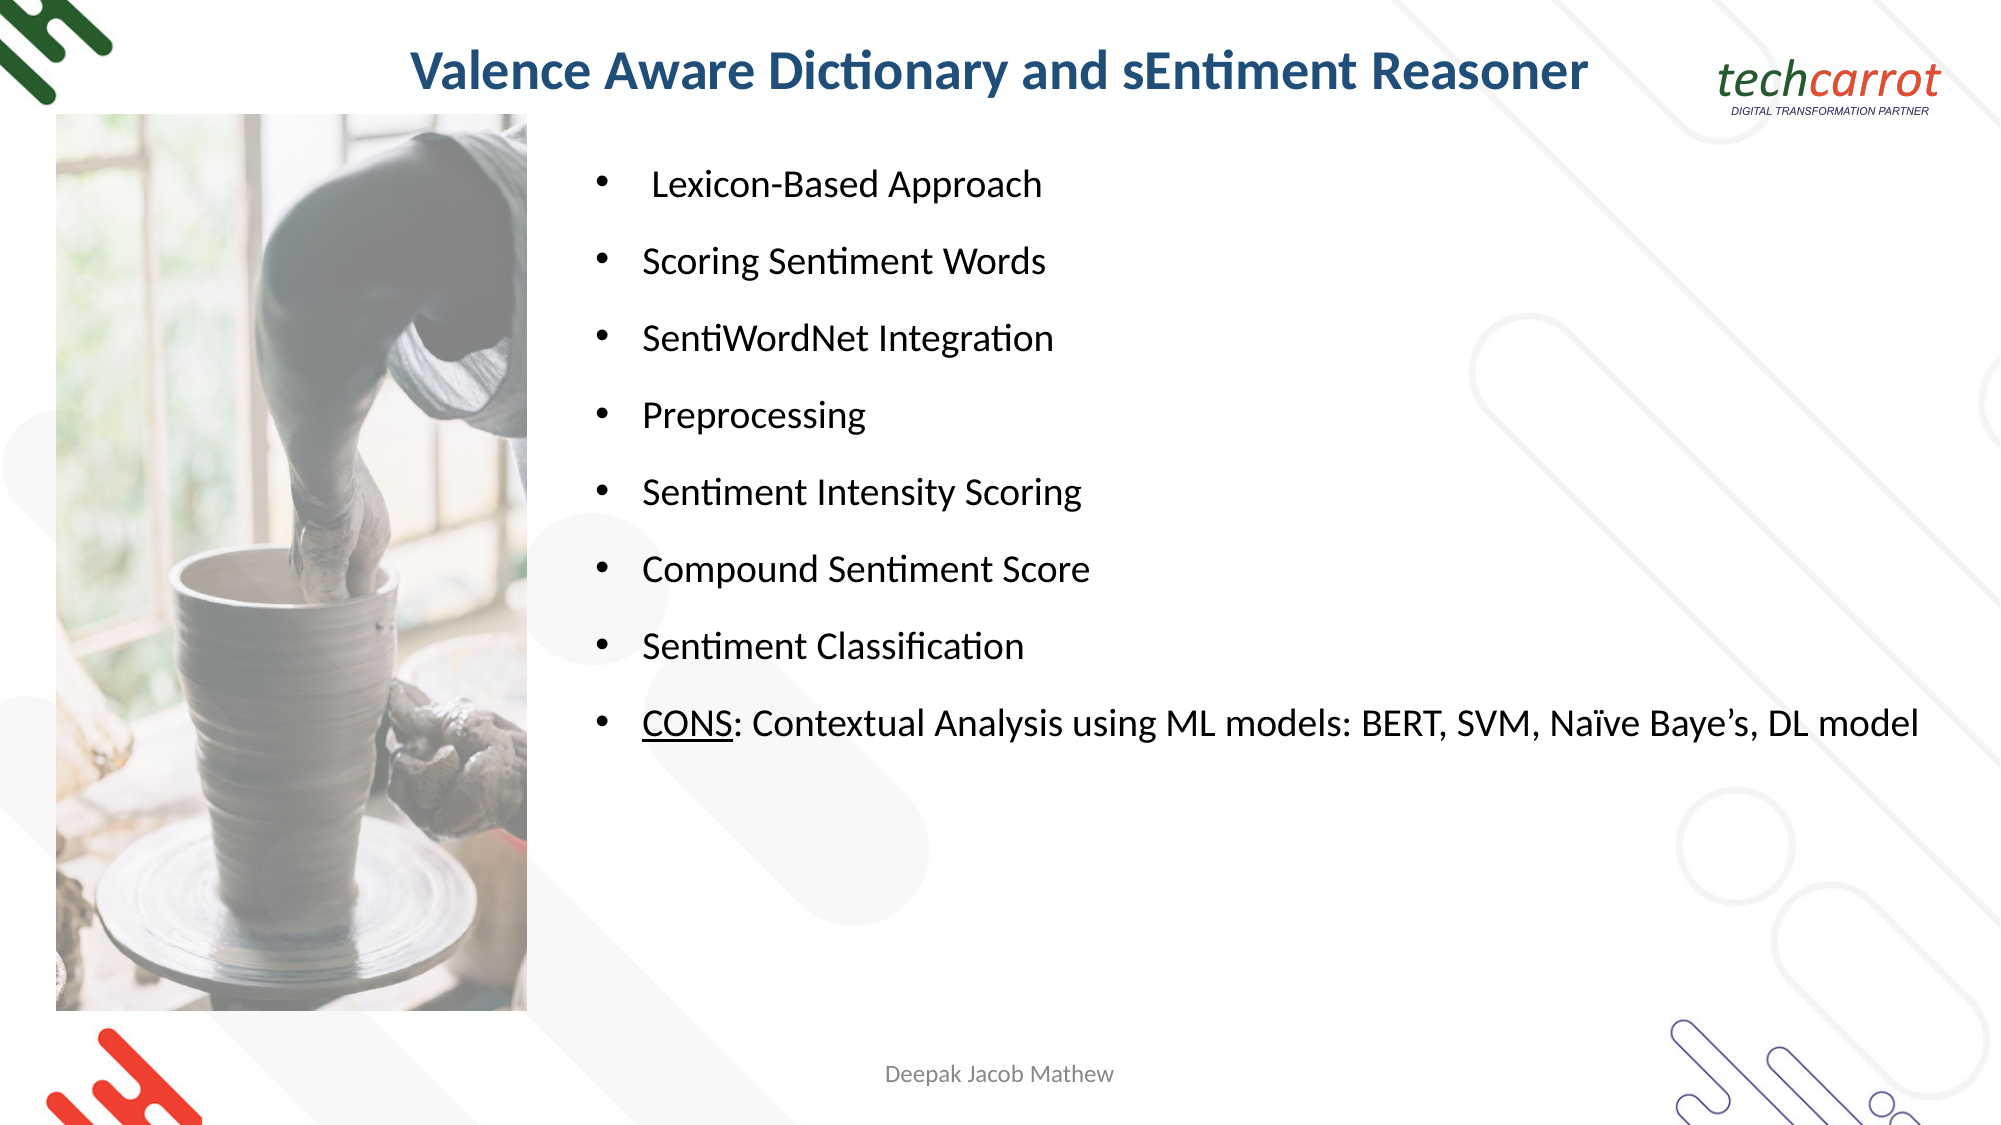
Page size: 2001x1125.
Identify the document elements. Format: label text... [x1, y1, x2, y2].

text_box Deepak Jacob Mathew [669, 1050, 1330, 1096]
text_box Lexicon-Based Approach Scoring Sentiment Words SentiWordNet Integration Preprocessing Sentiment Intensity Scoring Compound Sentiment Score Sentiment Classification CONS: Contextual Analysis using ML models: BERT, SVM, Naïve Baye’s, DL model [587, 120, 1929, 907]
picture [0, 0, 2001, 1125]
text_box Valence Aware Dictionary and sEntiment Reasoner [7, 25, 1993, 121]
